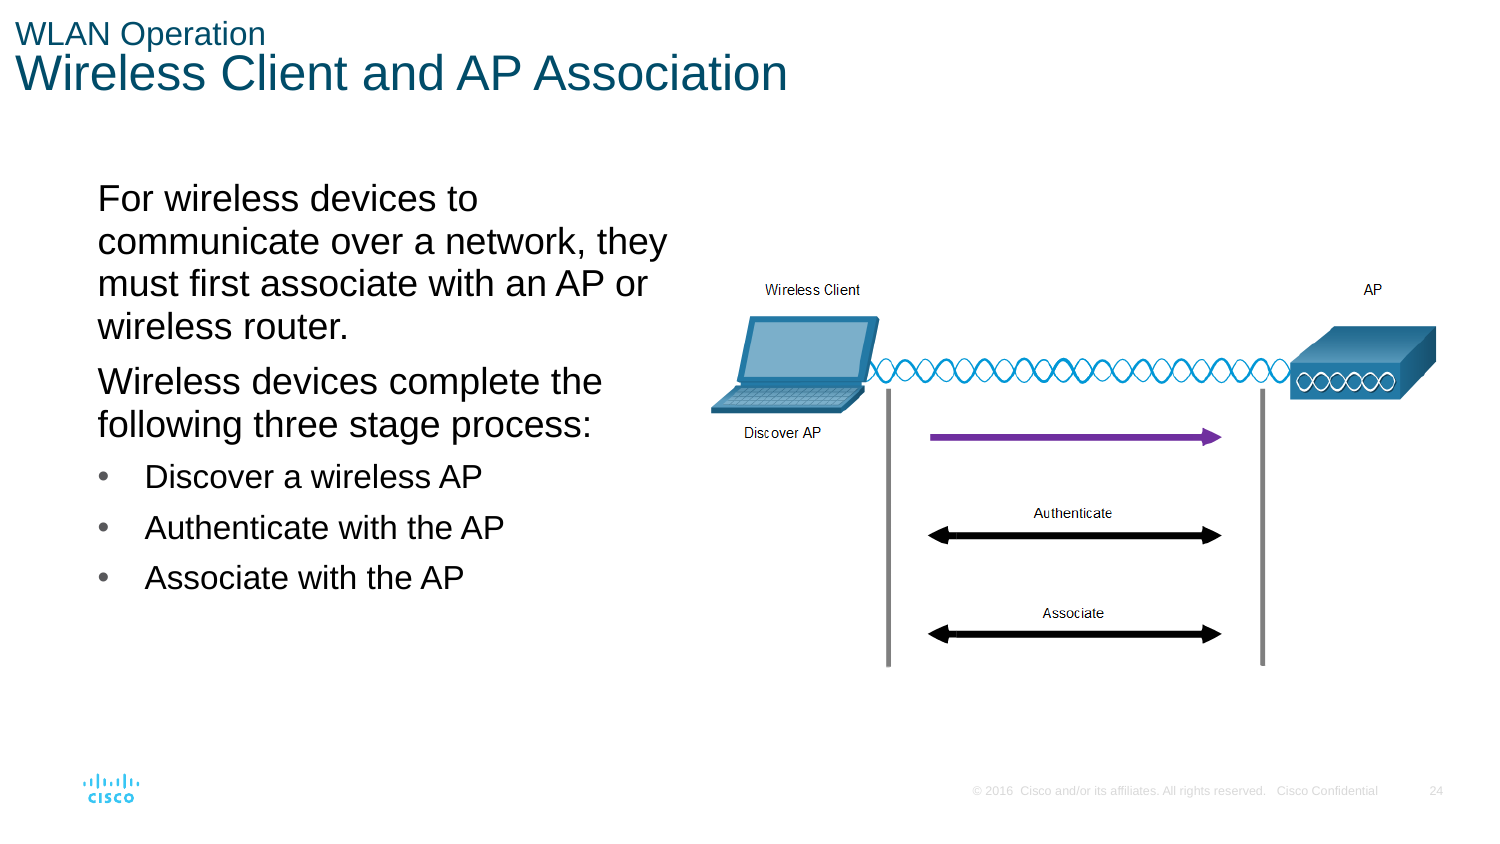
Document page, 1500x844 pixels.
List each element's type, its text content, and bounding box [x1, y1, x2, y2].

picture [702, 277, 1456, 677]
title WLAN Operation Wireless Client and AP Association [0, 0, 1369, 121]
list For wireless devices to communicate over a network, they must first associate with an AP or wireless router. Wireless devices complete the following three stage process: Discover a wireless AP Authenticate with the AP Associate with the AP [70, 169, 685, 597]
